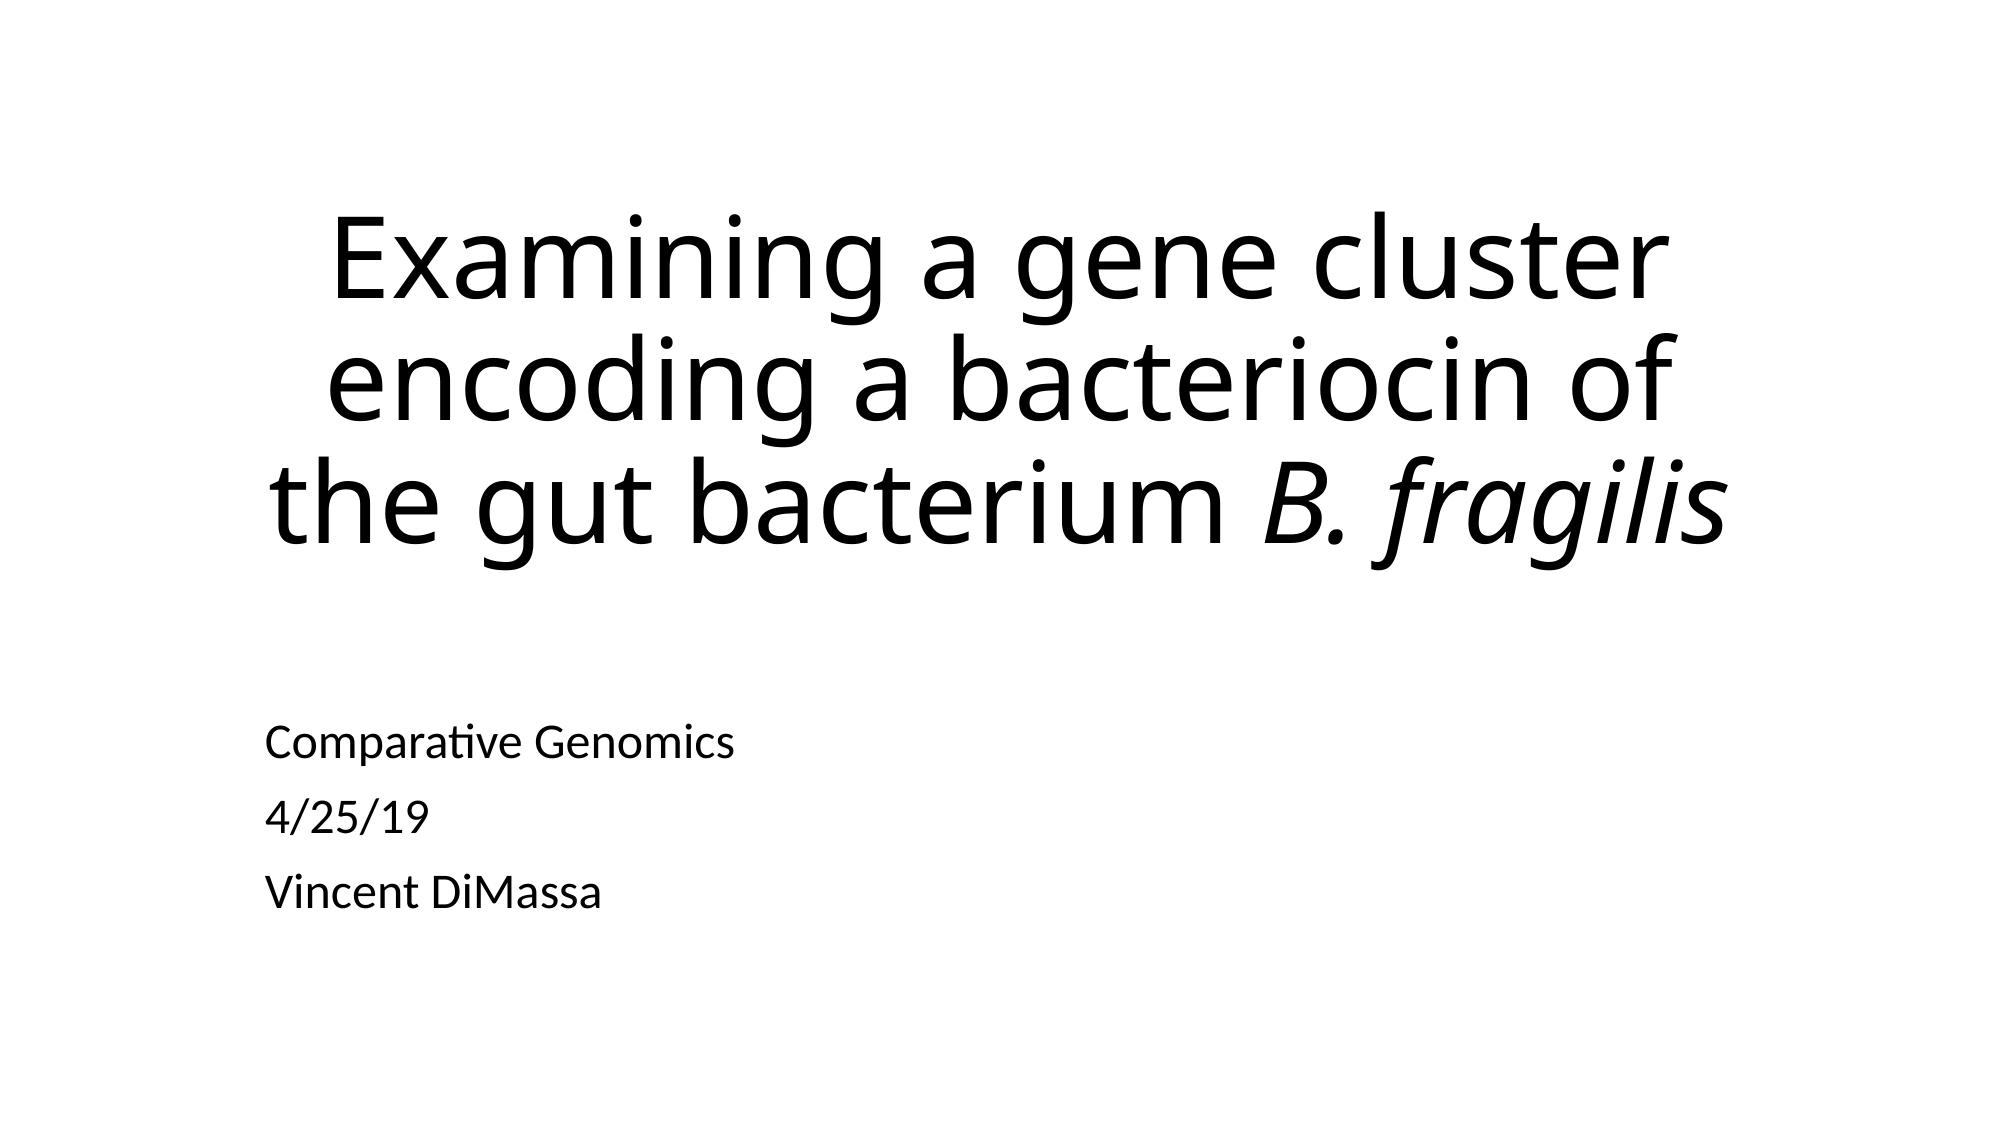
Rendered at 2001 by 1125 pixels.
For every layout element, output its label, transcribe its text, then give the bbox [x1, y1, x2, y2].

title Examining a gene cluster encoding a bacteriocin of the gut bacterium B. fragilis [249, 184, 1750, 576]
subtitle Comparative Genomics 4/25/19 Vincent DiMassa [249, 708, 1750, 980]
